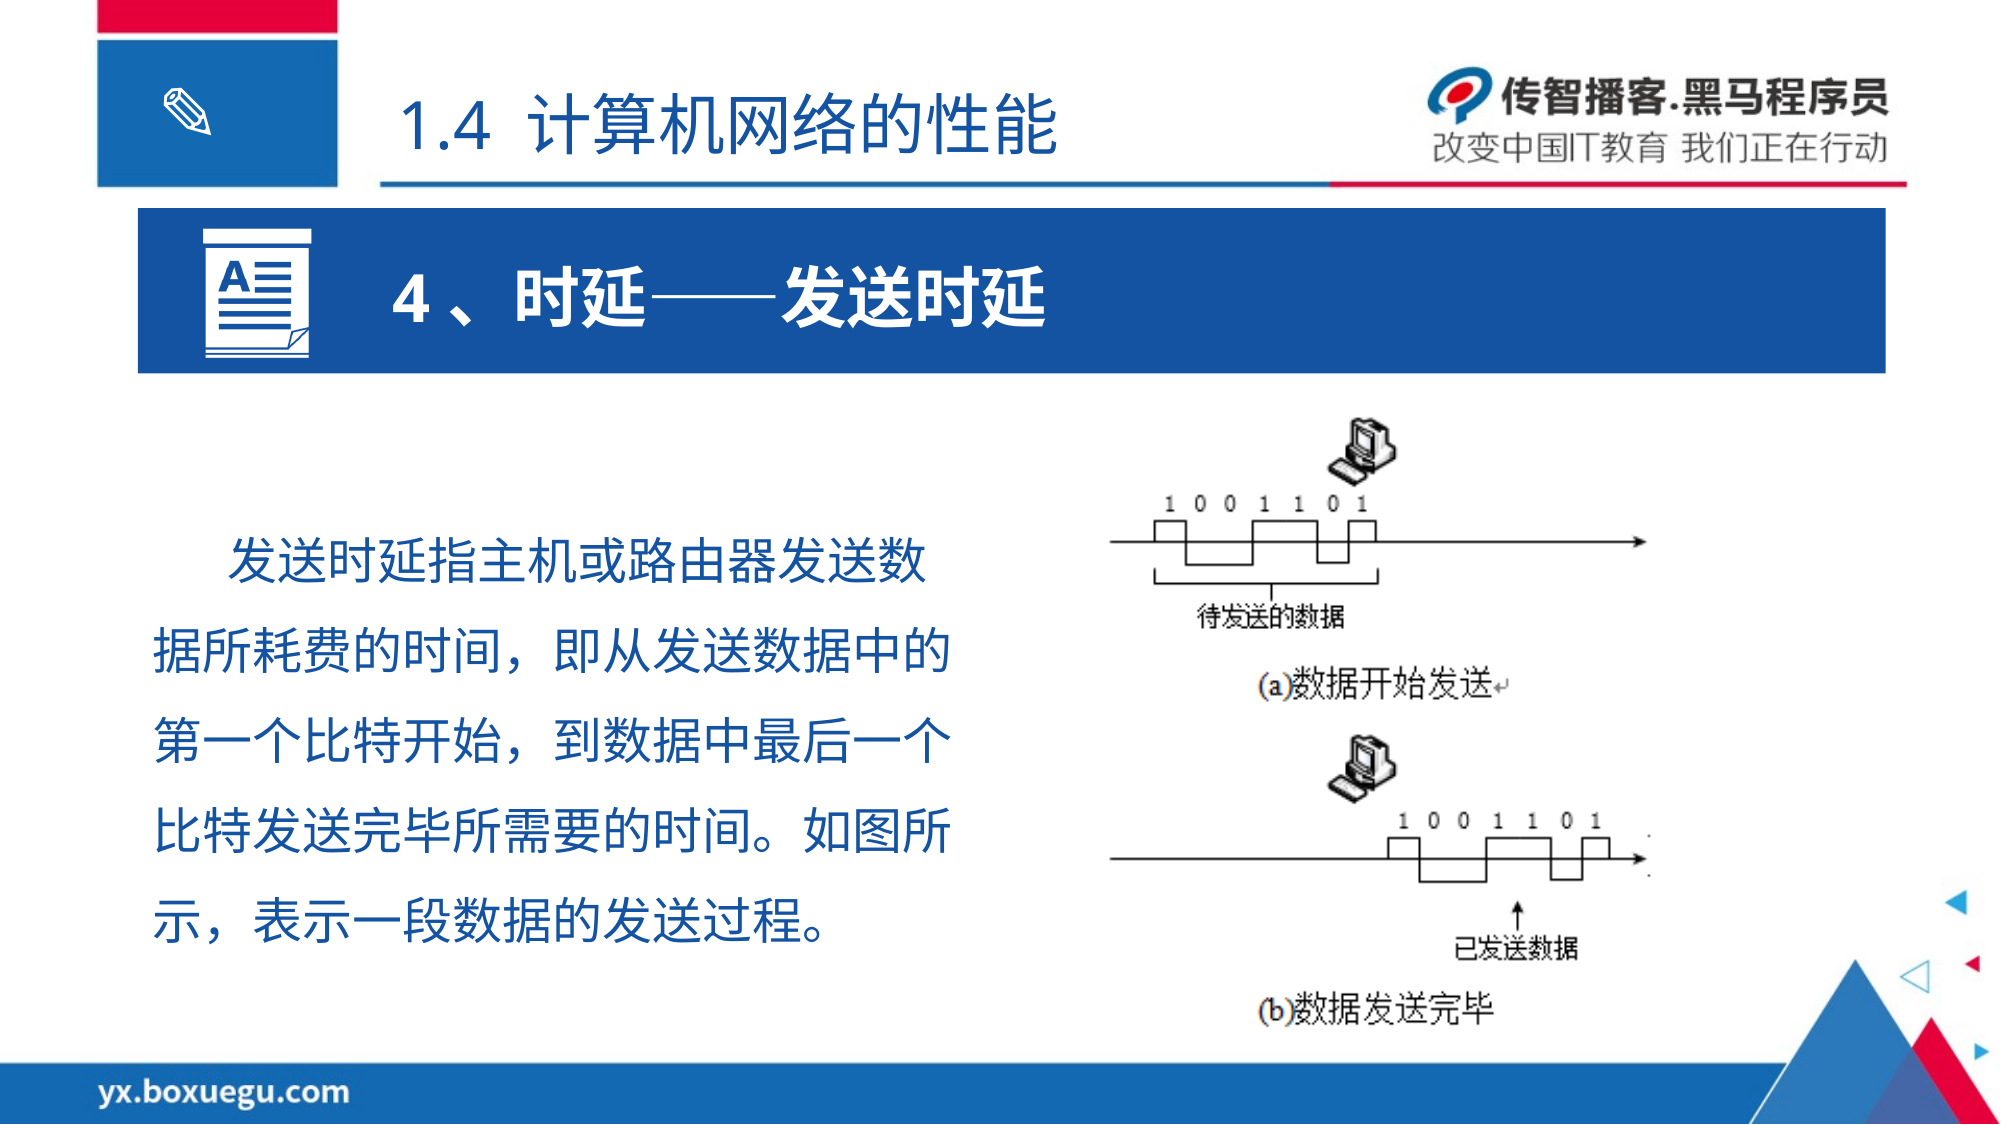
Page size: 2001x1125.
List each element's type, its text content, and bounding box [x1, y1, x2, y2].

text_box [137, 208, 1886, 374]
text_box 发送时延指主机或路由器发送数据所耗费的时间，即从发送数据中的第一个比特开始，到数据中最后一个比特发送完毕所需要的时间。如图所示，表示一段数据的发送过程。 [137, 492, 979, 957]
text_box 1.4 计算机网络的性能 [382, 75, 1174, 171]
picture [0, 0, 2000, 1124]
